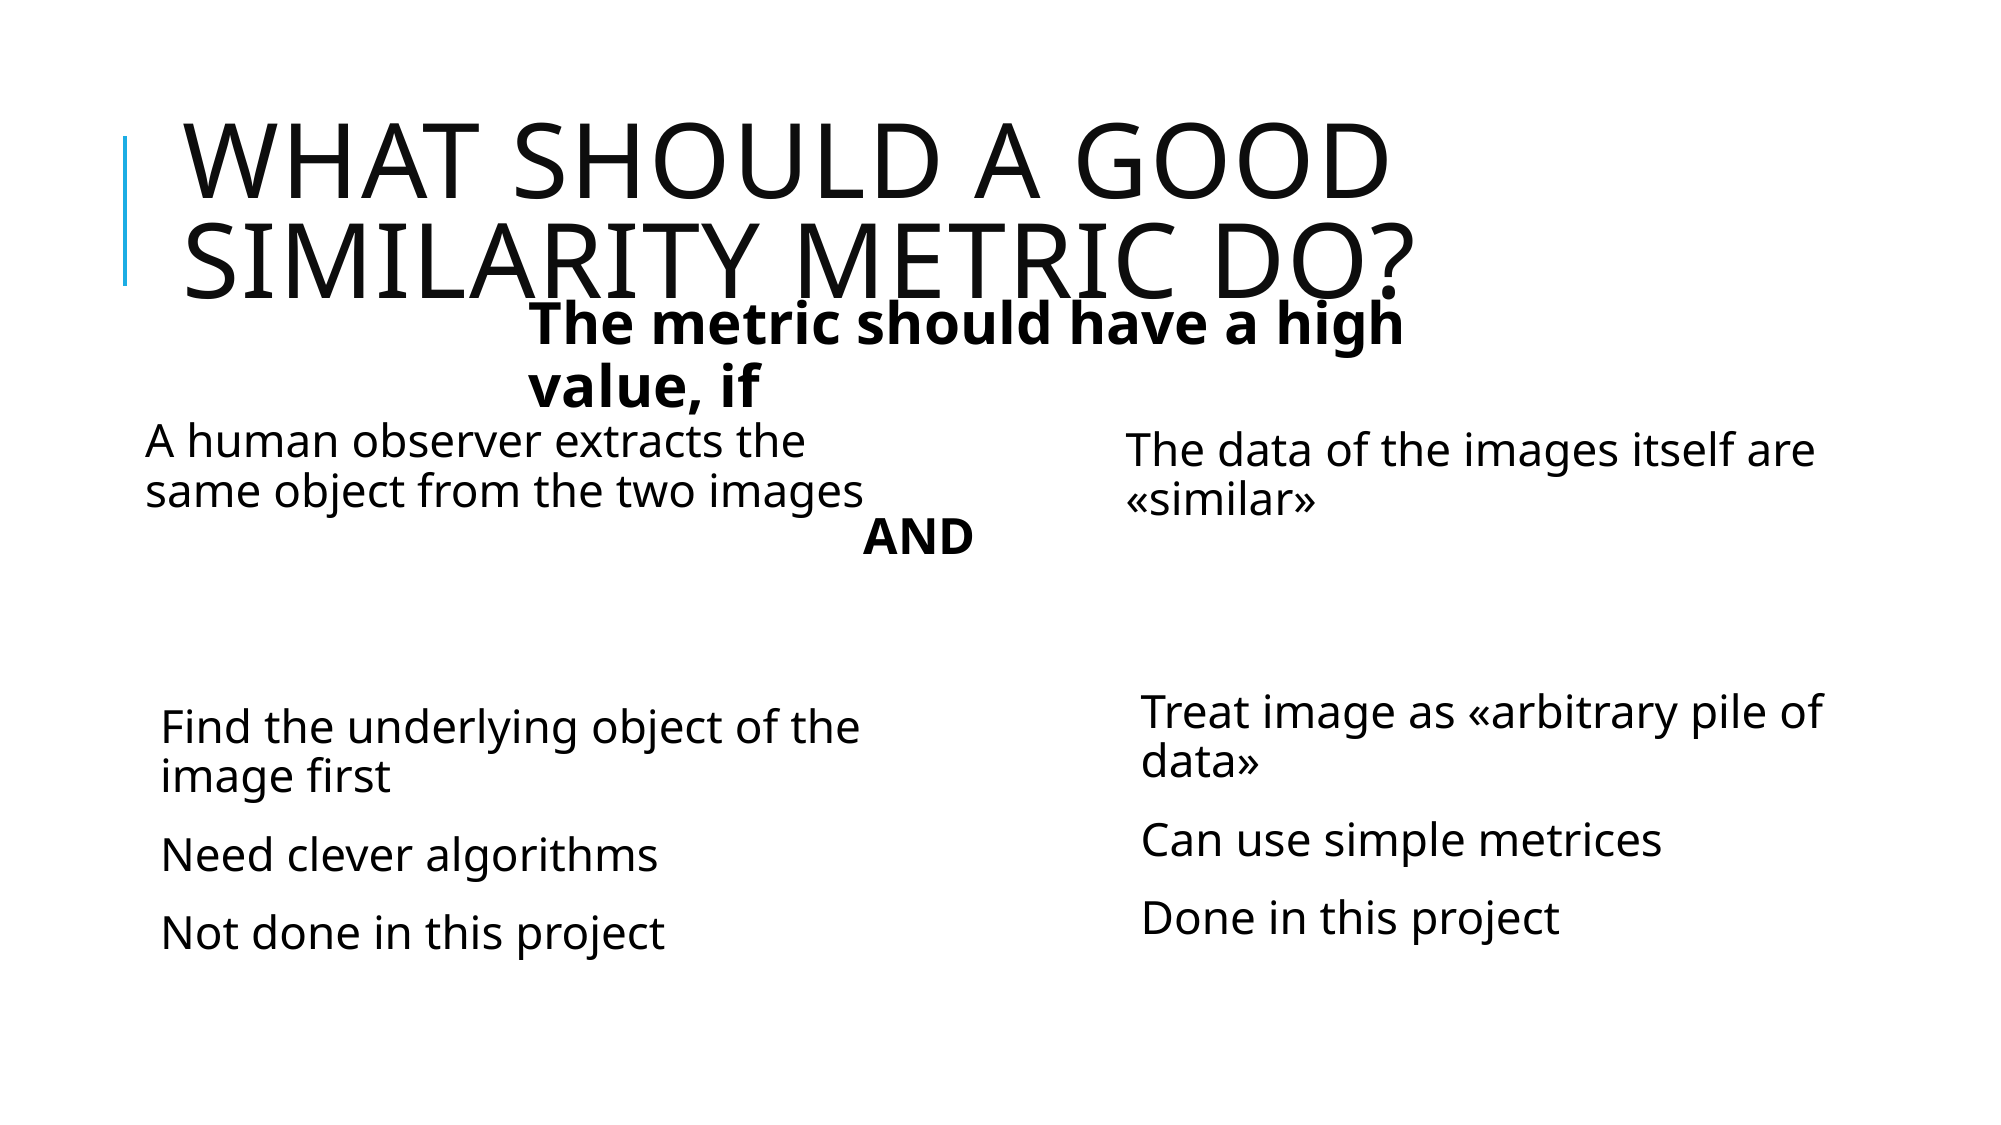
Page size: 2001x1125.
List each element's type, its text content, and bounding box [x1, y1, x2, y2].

list The data of the images itself are «similar» Treat image as «arbitrary pile of data» Can use simple metrices Done in this project [1118, 419, 1899, 968]
list The metric should have a high value, if [506, 321, 1586, 457]
text_box AND [848, 496, 991, 572]
title What should a good similarity metric do? [168, 96, 1763, 342]
list A human observer extracts the same object from the two images Find the underlying object of the image first Need clever algorithms Not done in this project [137, 410, 908, 1016]
